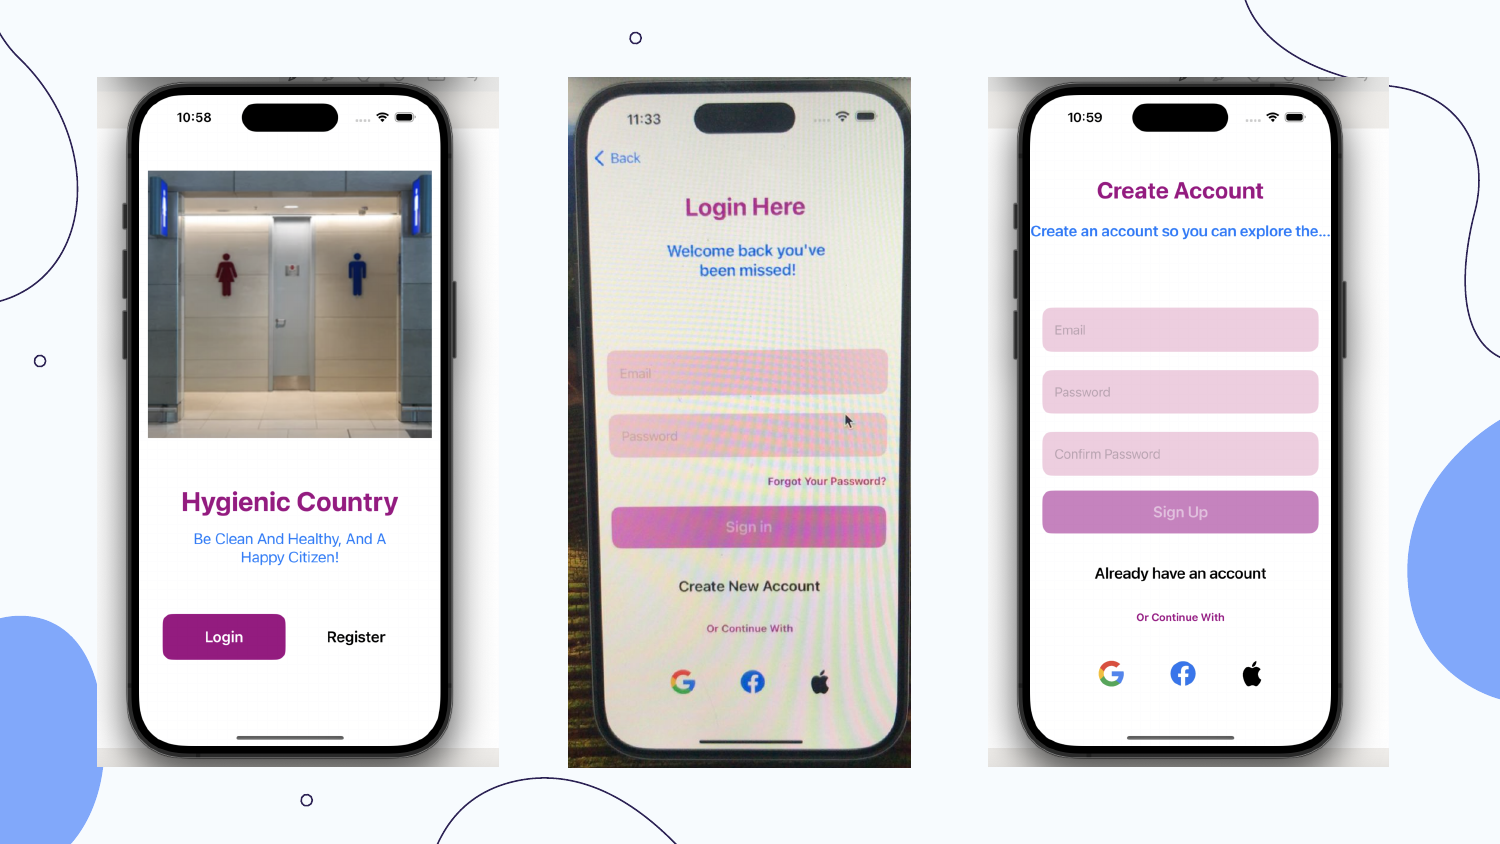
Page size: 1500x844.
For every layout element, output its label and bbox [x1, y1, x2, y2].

picture [987, 76, 1389, 767]
picture [97, 76, 499, 767]
picture [567, 76, 912, 768]
